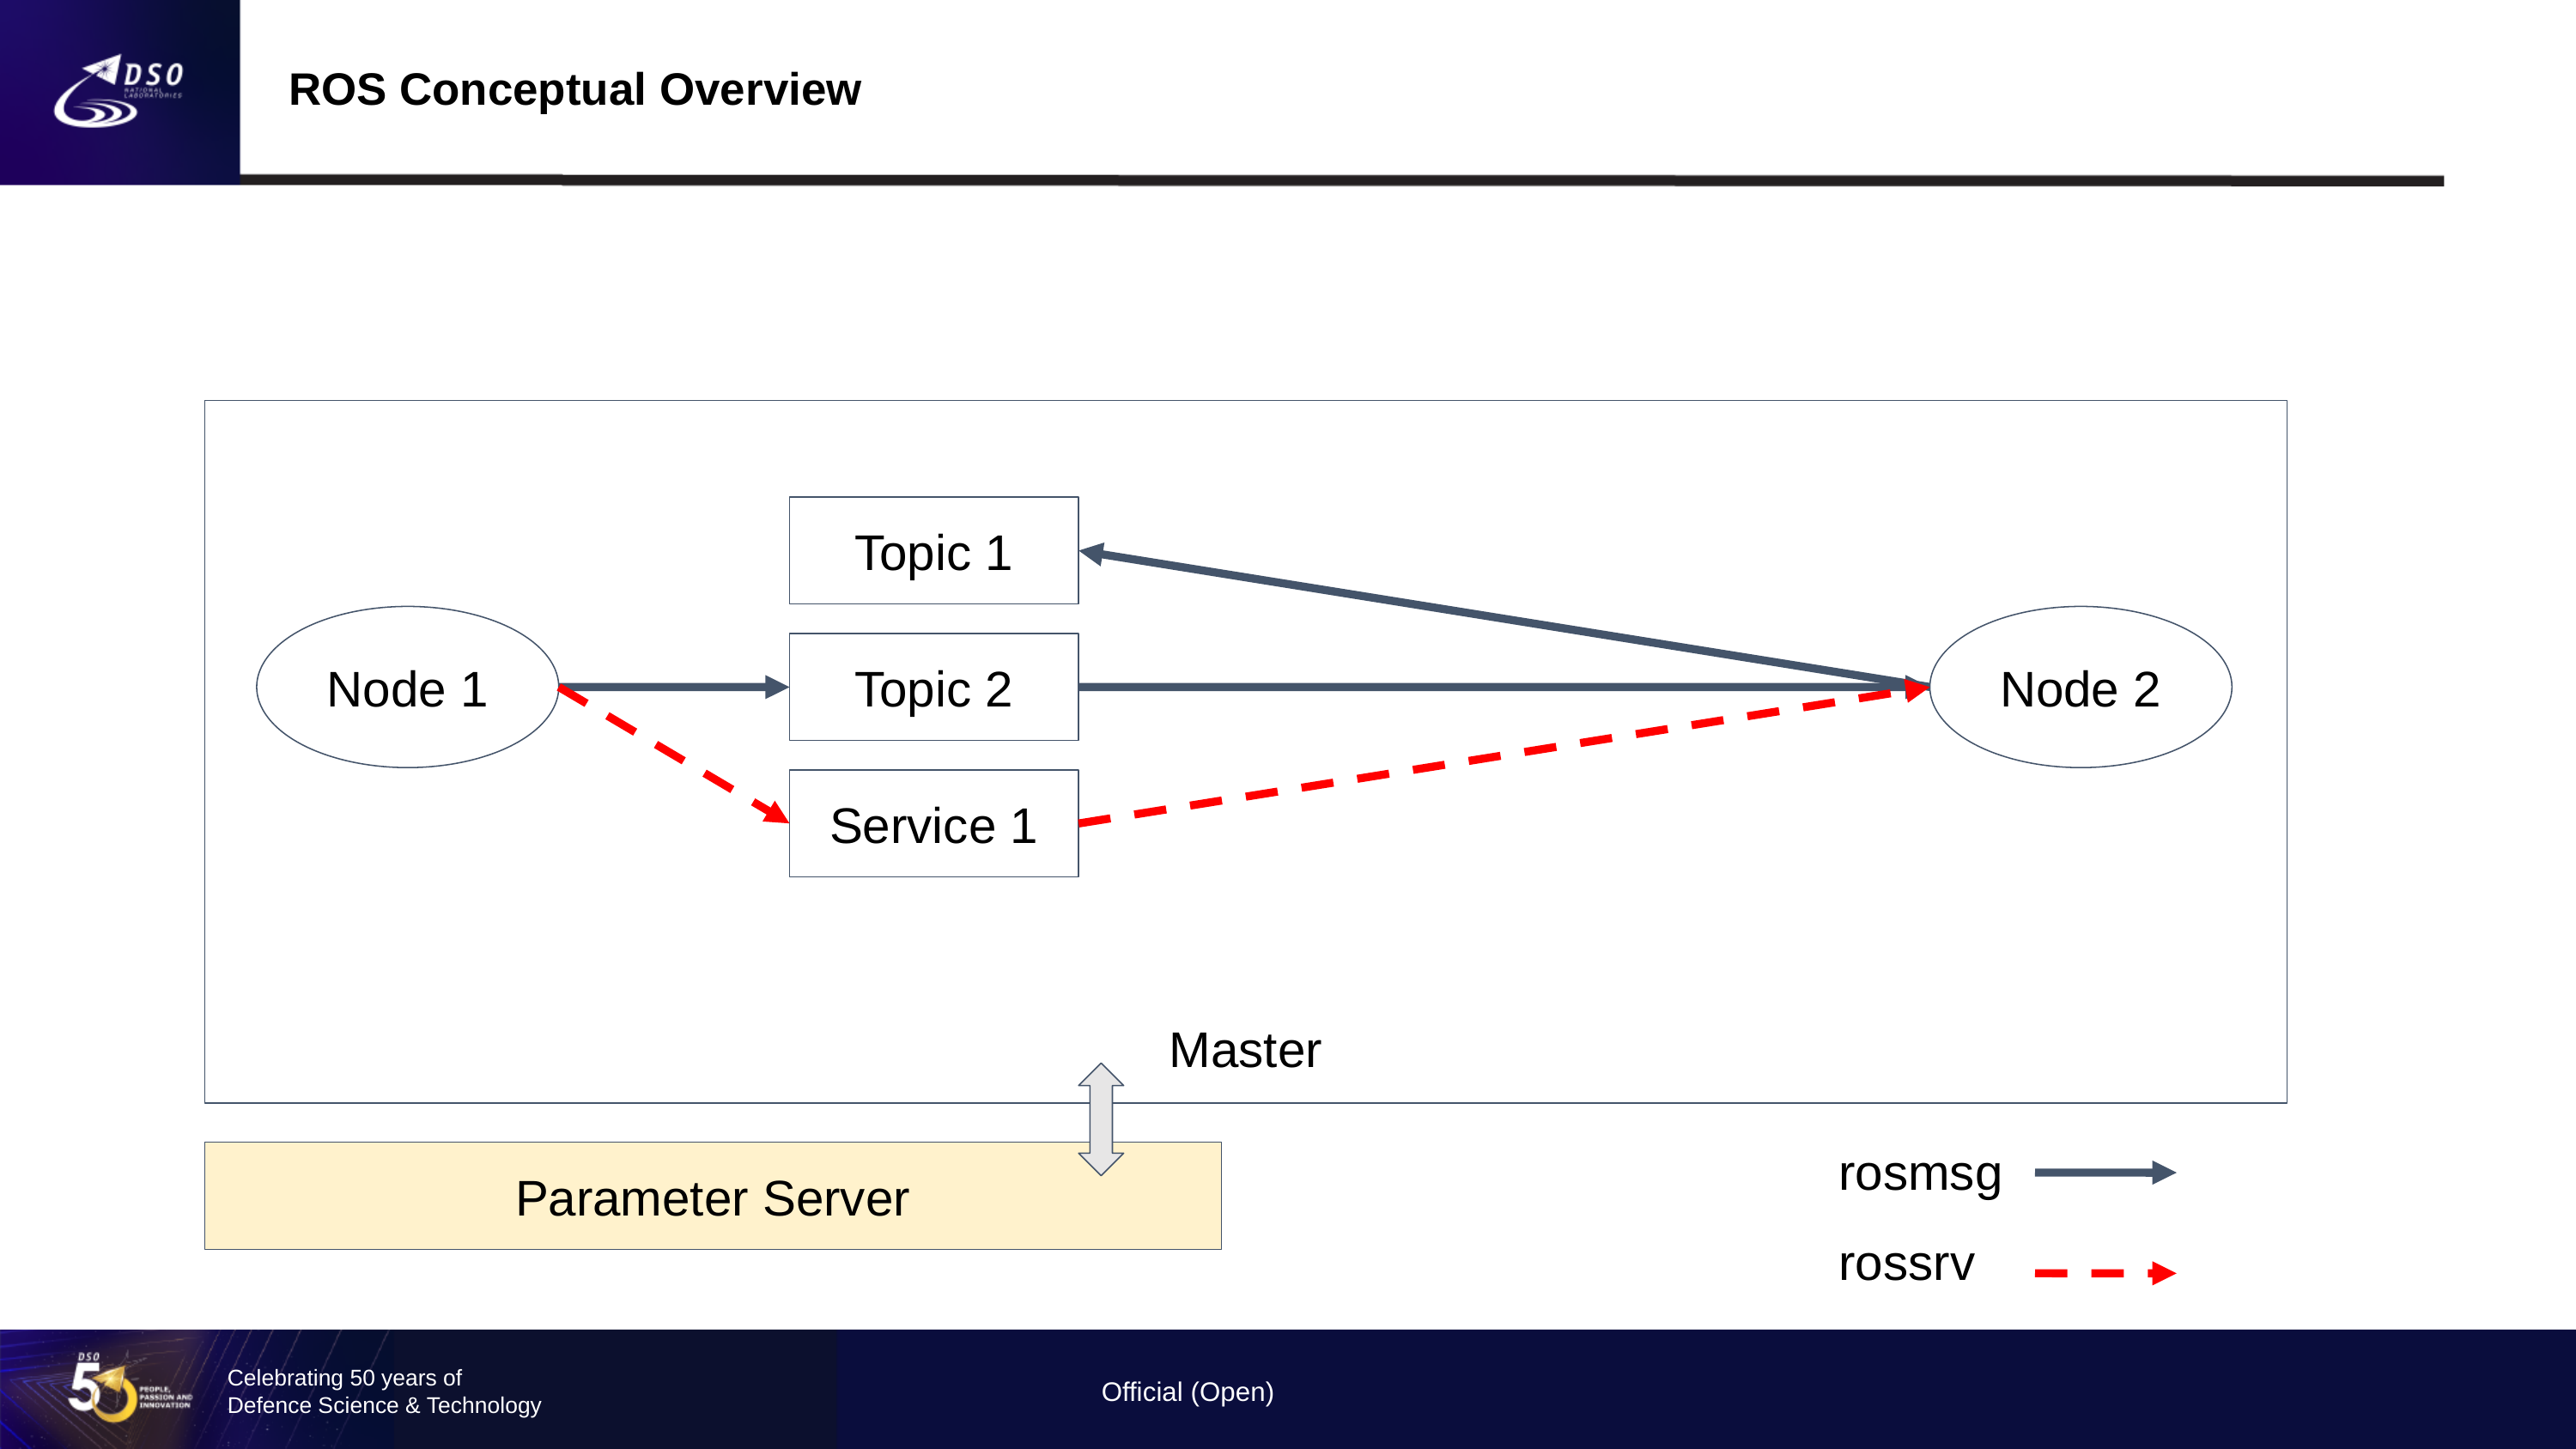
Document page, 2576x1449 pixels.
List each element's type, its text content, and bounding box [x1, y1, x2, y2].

text_box ROS Conceptual Overview [263, 40, 2485, 142]
text_box Node 1 [256, 606, 559, 768]
text_box Parameter Server [204, 1142, 1222, 1250]
text_box rossrv [1813, 1203, 2089, 1316]
text_box [558, 687, 790, 824]
text_box [2089, 1167, 2177, 1179]
text_box [561, 682, 790, 693]
text_box Topic 2 [789, 633, 1079, 741]
picture [0, 0, 2576, 1449]
text_box Master [204, 400, 2287, 1103]
text_box [2089, 1268, 2177, 1279]
text_box Node 2 [1929, 606, 2233, 768]
text_box Topic 1 [789, 496, 1079, 604]
text_box [1078, 547, 1918, 686]
text_box [1078, 683, 1930, 824]
text_box [1078, 1063, 1124, 1176]
text_box Service 1 [789, 769, 1079, 877]
text_box rosmsg [1813, 1114, 2089, 1203]
